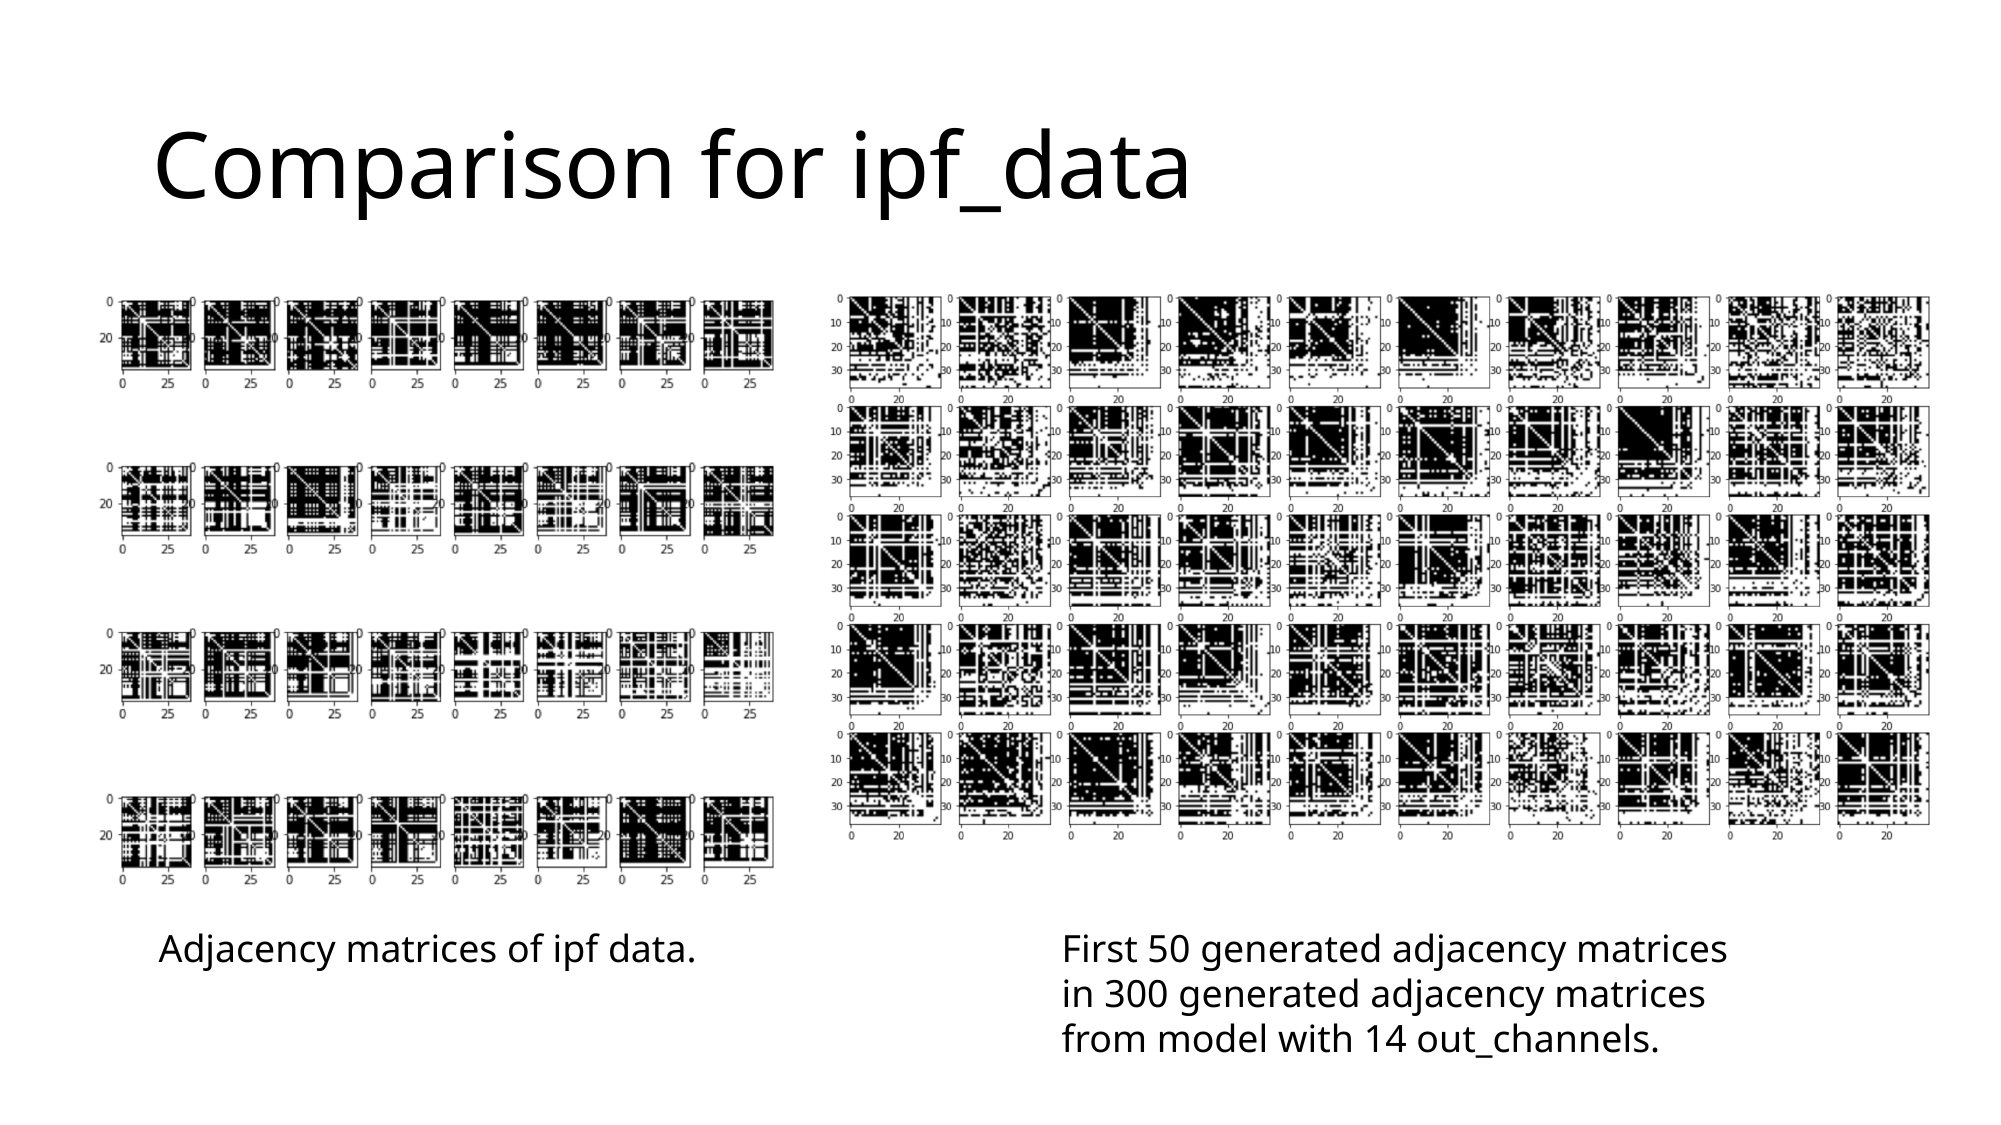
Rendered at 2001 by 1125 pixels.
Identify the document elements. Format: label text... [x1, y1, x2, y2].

text_box First 50 generated adjacency matrices in 300 generated adjacency matrices from model with 14 out_channels. [1046, 918, 1758, 1068]
picture [96, 293, 799, 902]
text_box Adjacency matrices of ipf data. [143, 918, 855, 978]
title Comparison for ipf_data [137, 59, 1863, 278]
picture [828, 293, 1940, 841]
